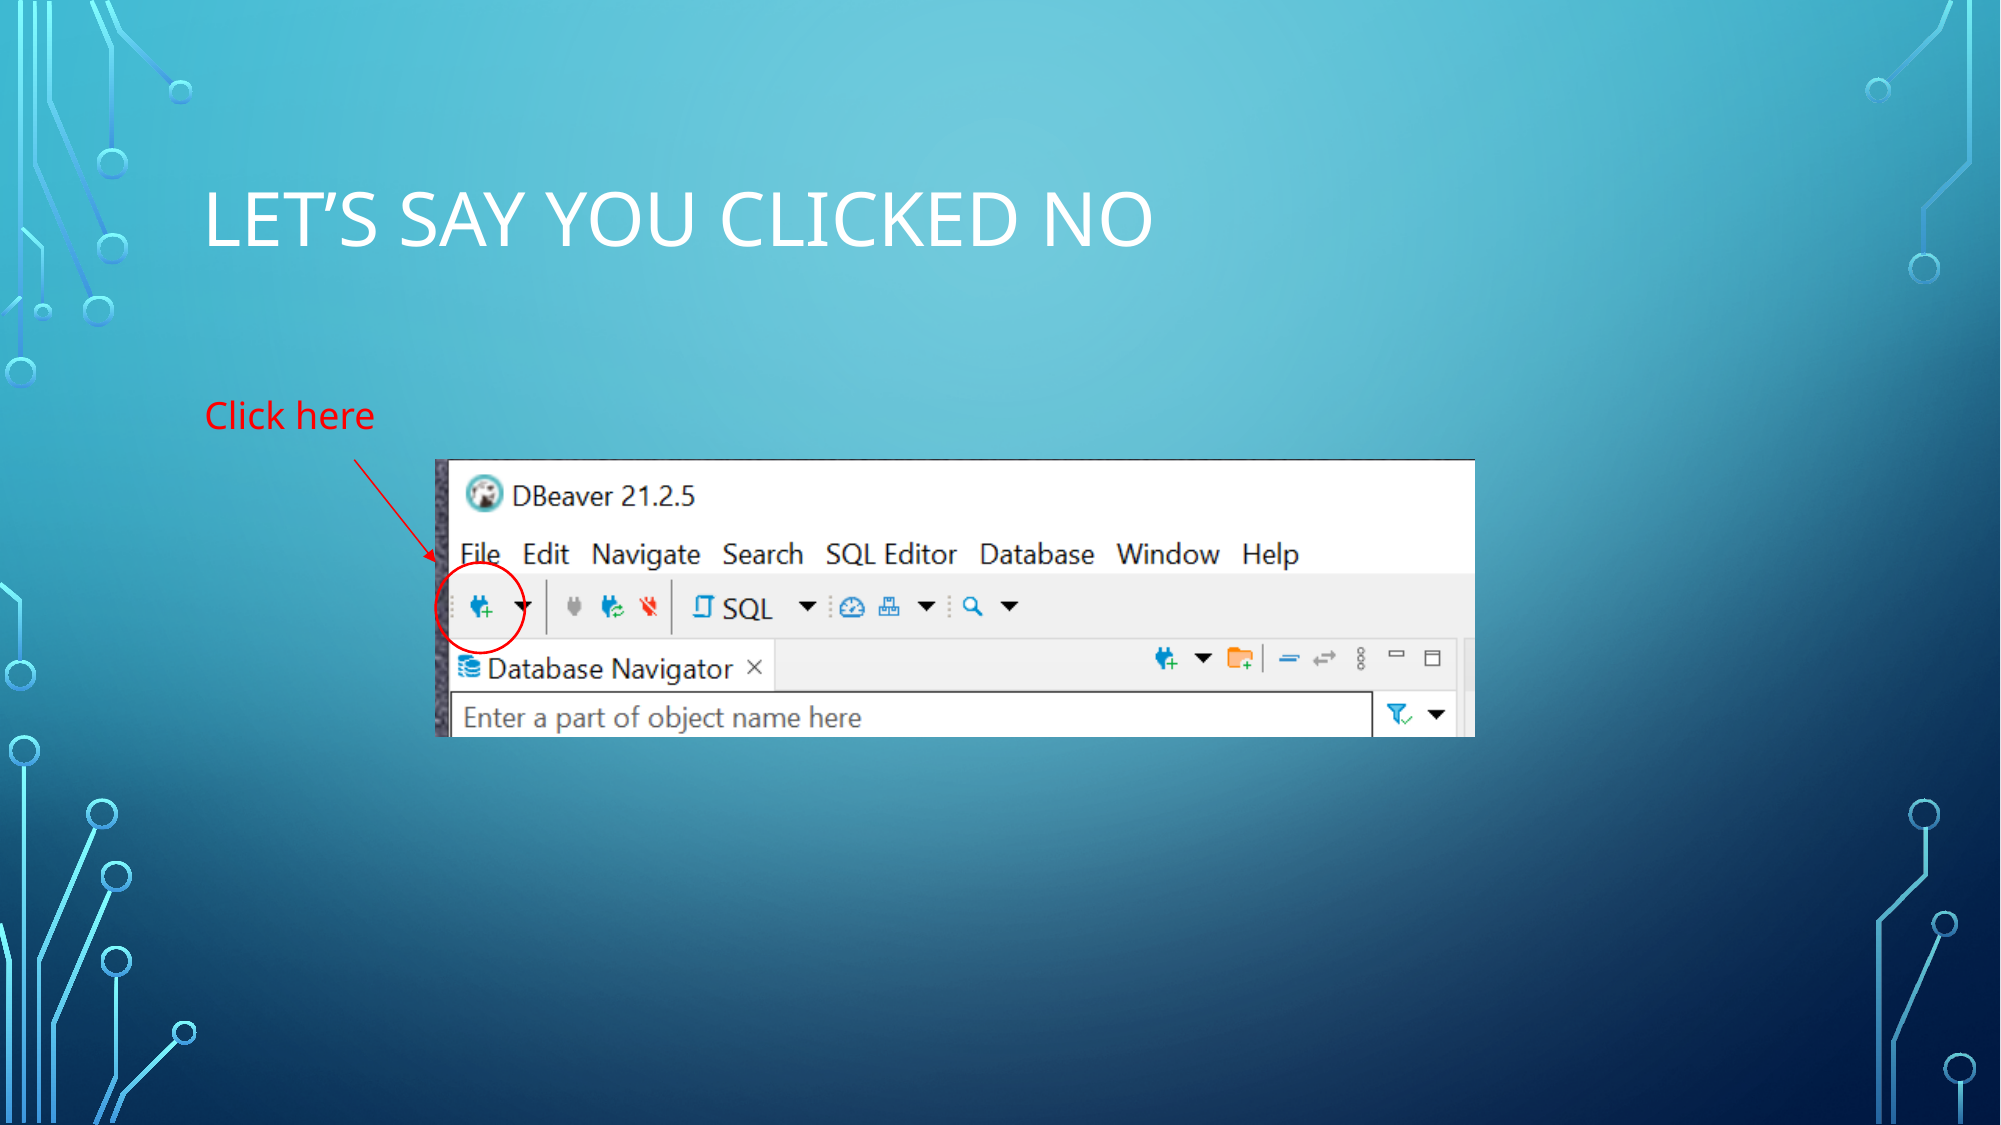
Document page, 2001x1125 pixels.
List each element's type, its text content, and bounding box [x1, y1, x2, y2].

title Let’s say you clicked no [187, 101, 1813, 344]
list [435, 459, 1476, 737]
text_box Click here [189, 384, 391, 445]
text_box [354, 459, 436, 563]
